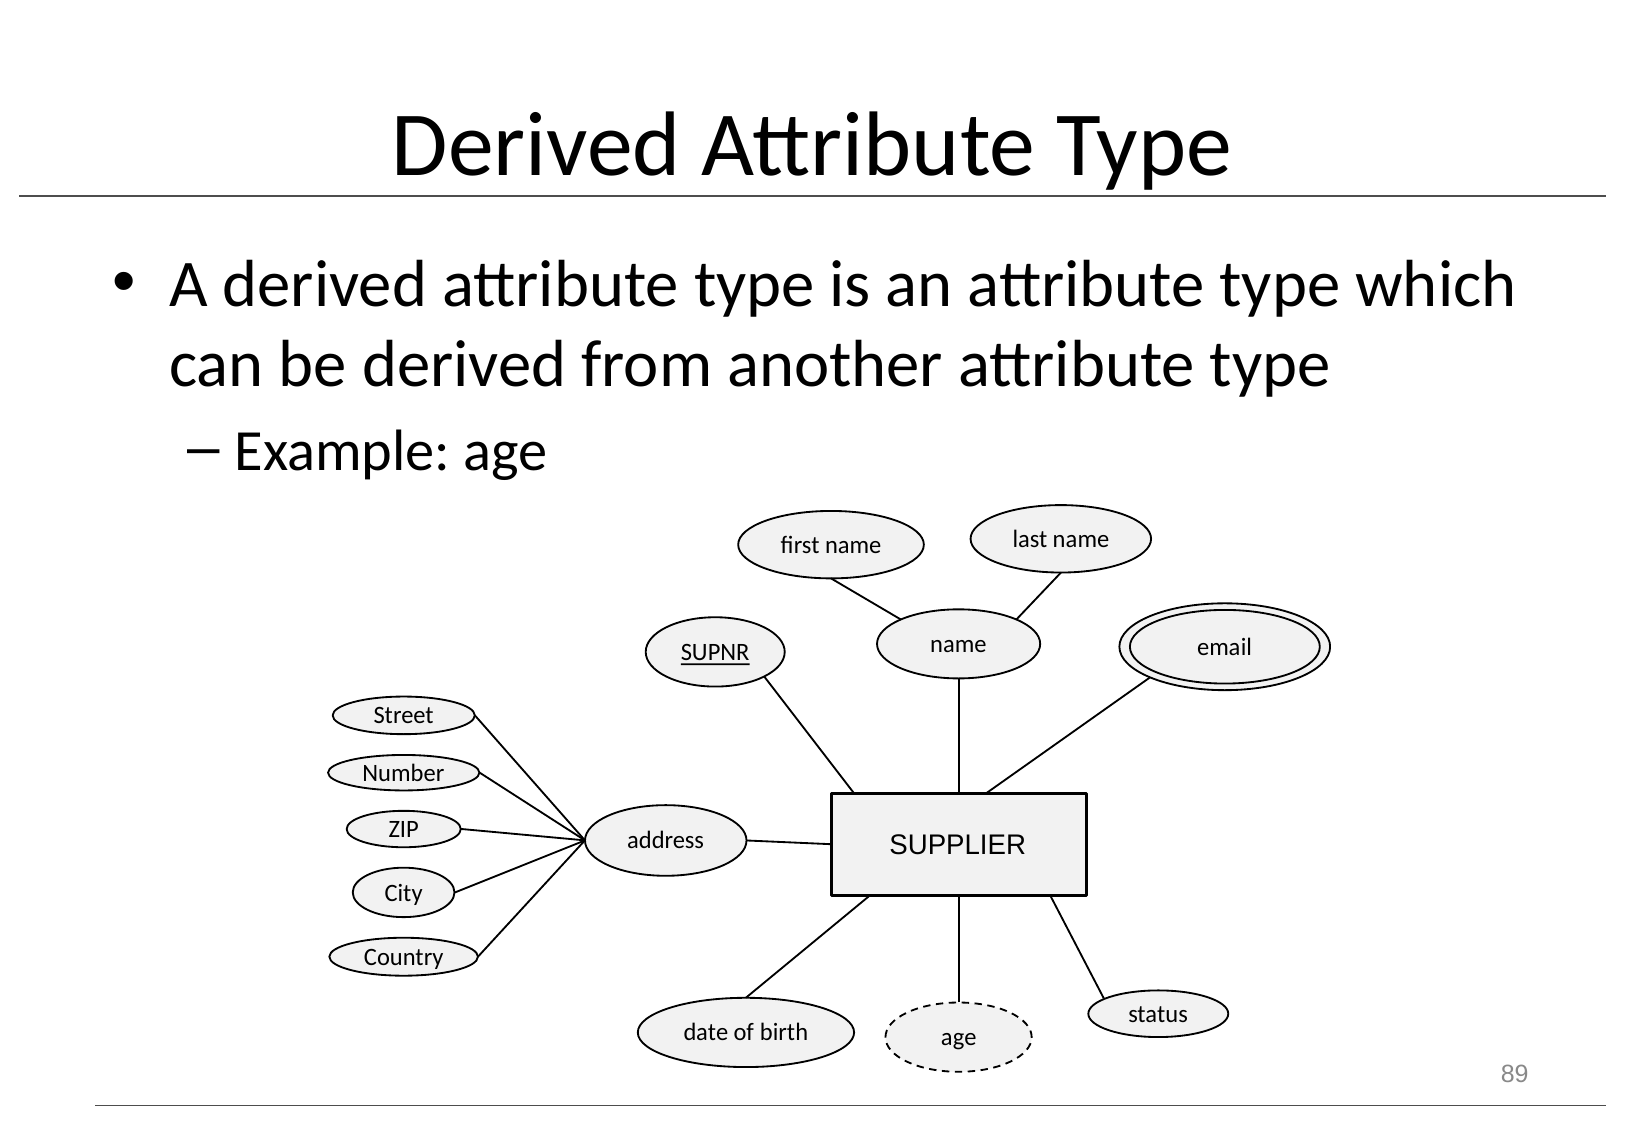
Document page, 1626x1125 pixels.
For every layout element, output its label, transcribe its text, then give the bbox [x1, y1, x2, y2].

slide_number 89 [1164, 1042, 1544, 1103]
title Derived Attribute Type [81, 45, 1544, 233]
picture [326, 503, 1332, 1073]
list A derived attribute type is an attribute type which can be derived from another attribute type Example: age [97, 232, 1561, 483]
